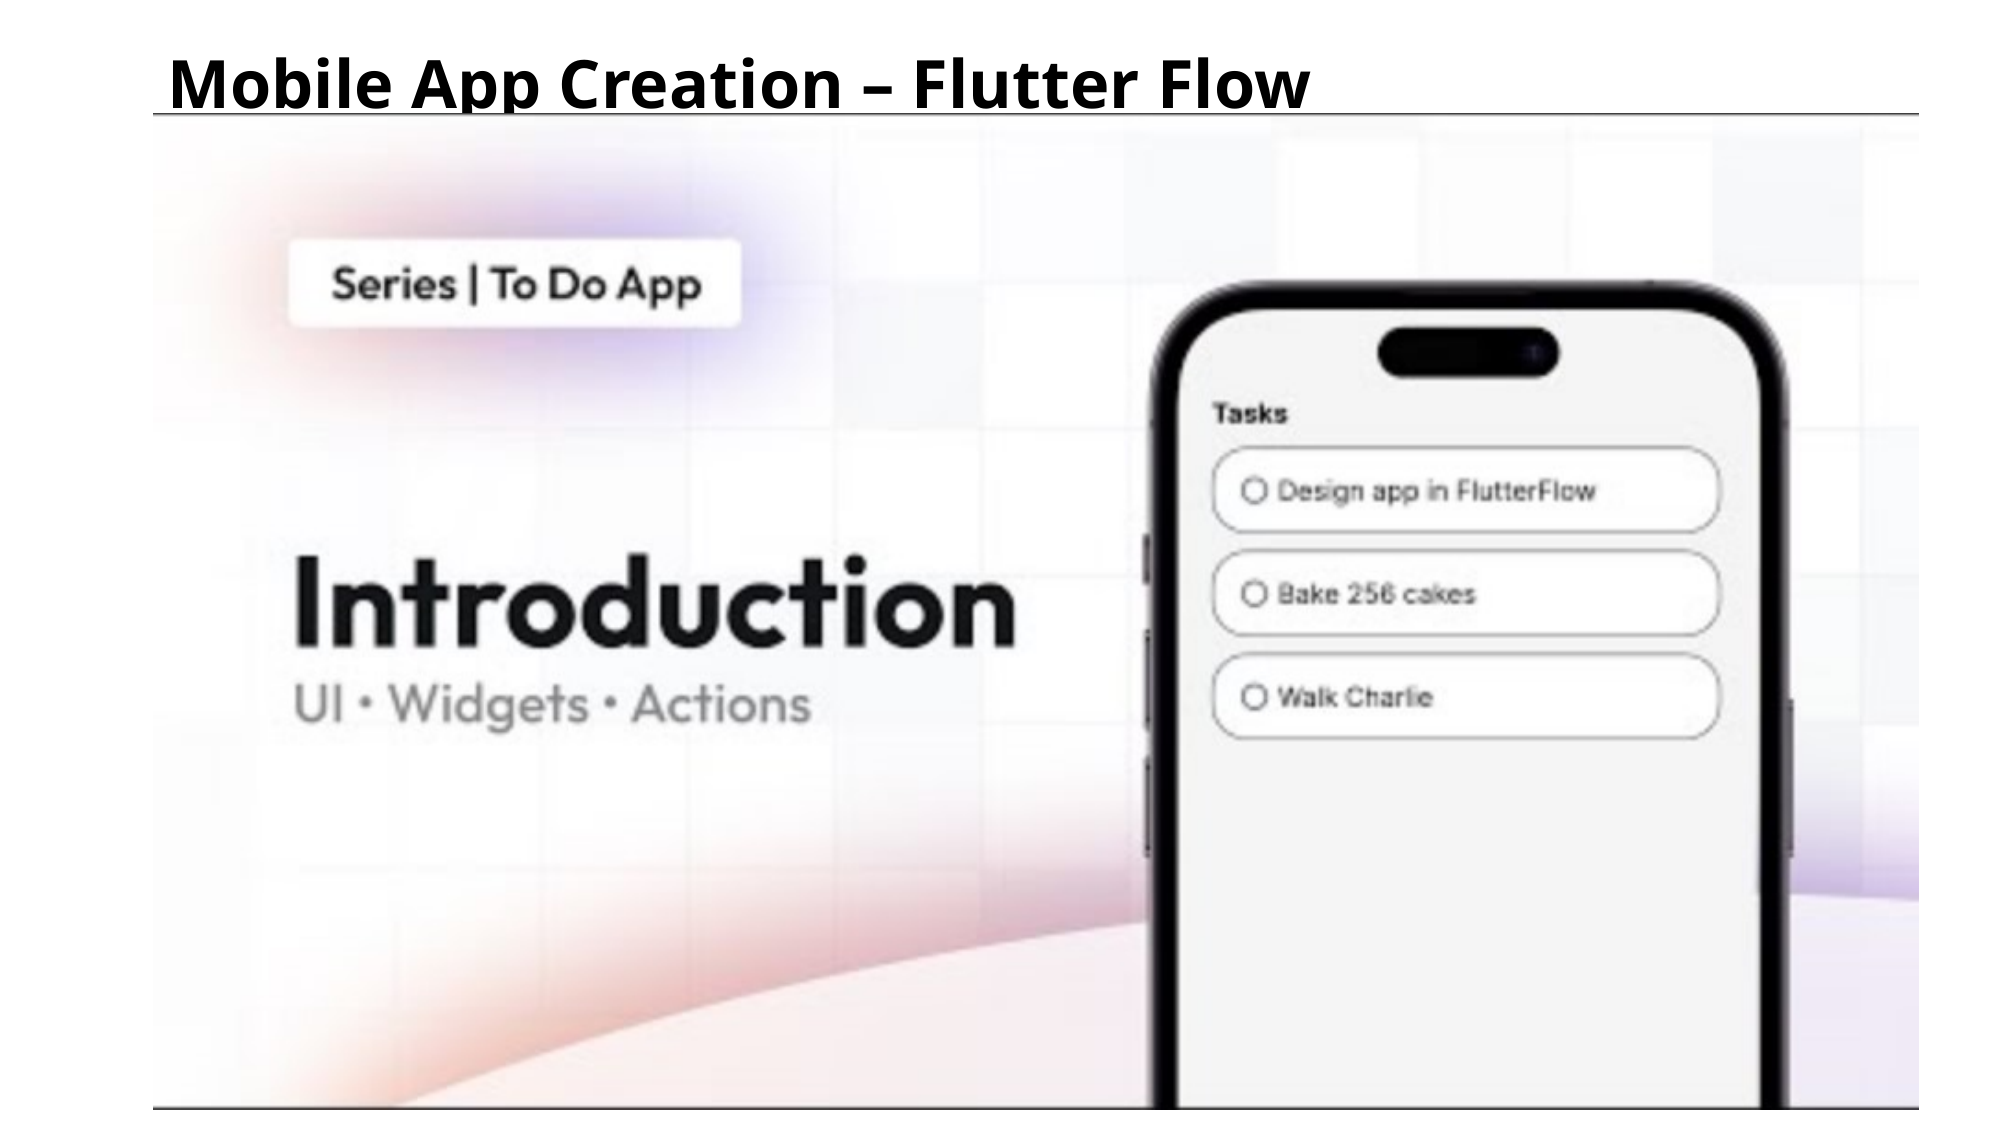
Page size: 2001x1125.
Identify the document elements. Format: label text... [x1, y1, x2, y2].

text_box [152, 112, 1920, 1111]
title Mobile App Creation – Flutter Flow [152, 43, 1611, 112]
